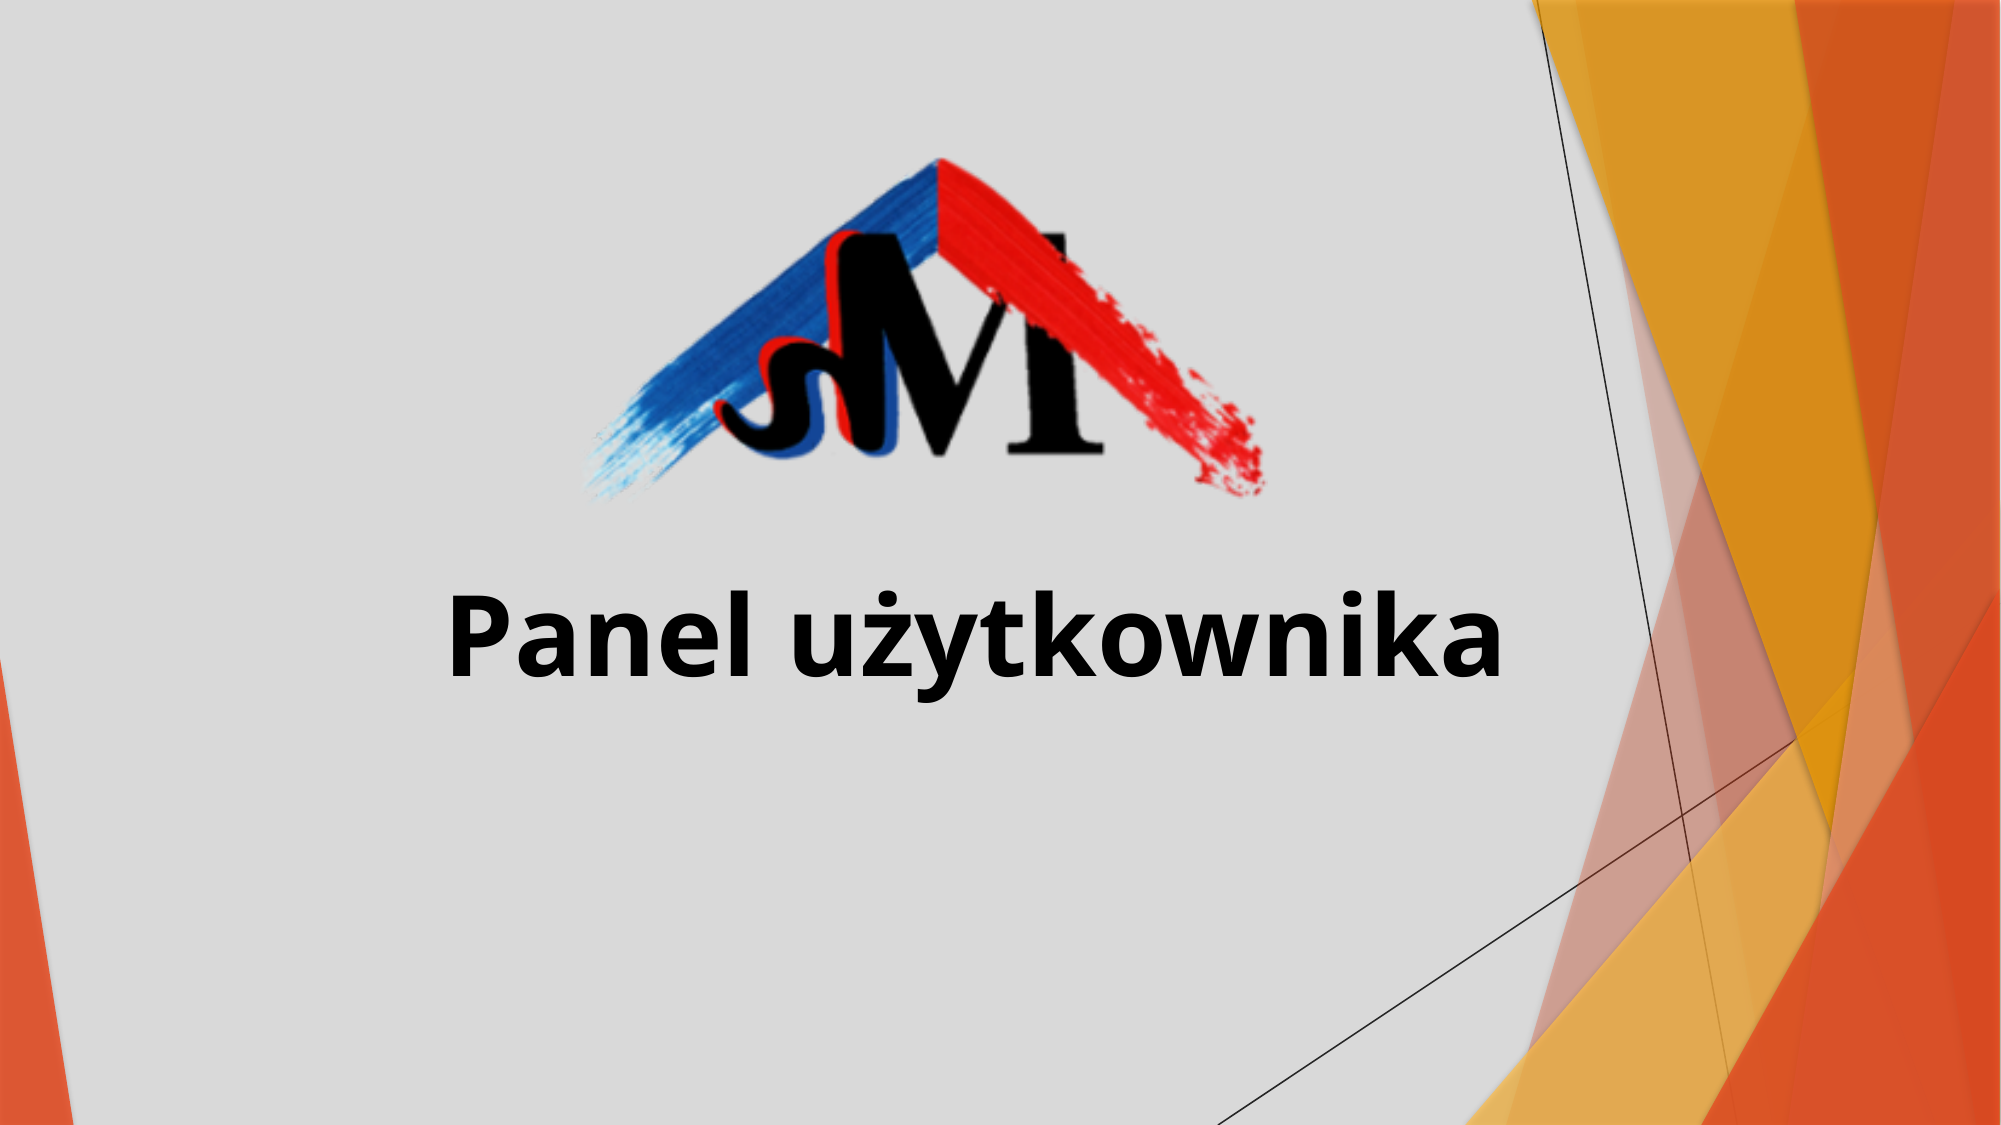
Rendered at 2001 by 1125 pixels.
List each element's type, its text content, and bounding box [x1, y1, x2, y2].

title Panel użytkownika [428, 565, 1781, 707]
picture [578, 157, 1269, 509]
